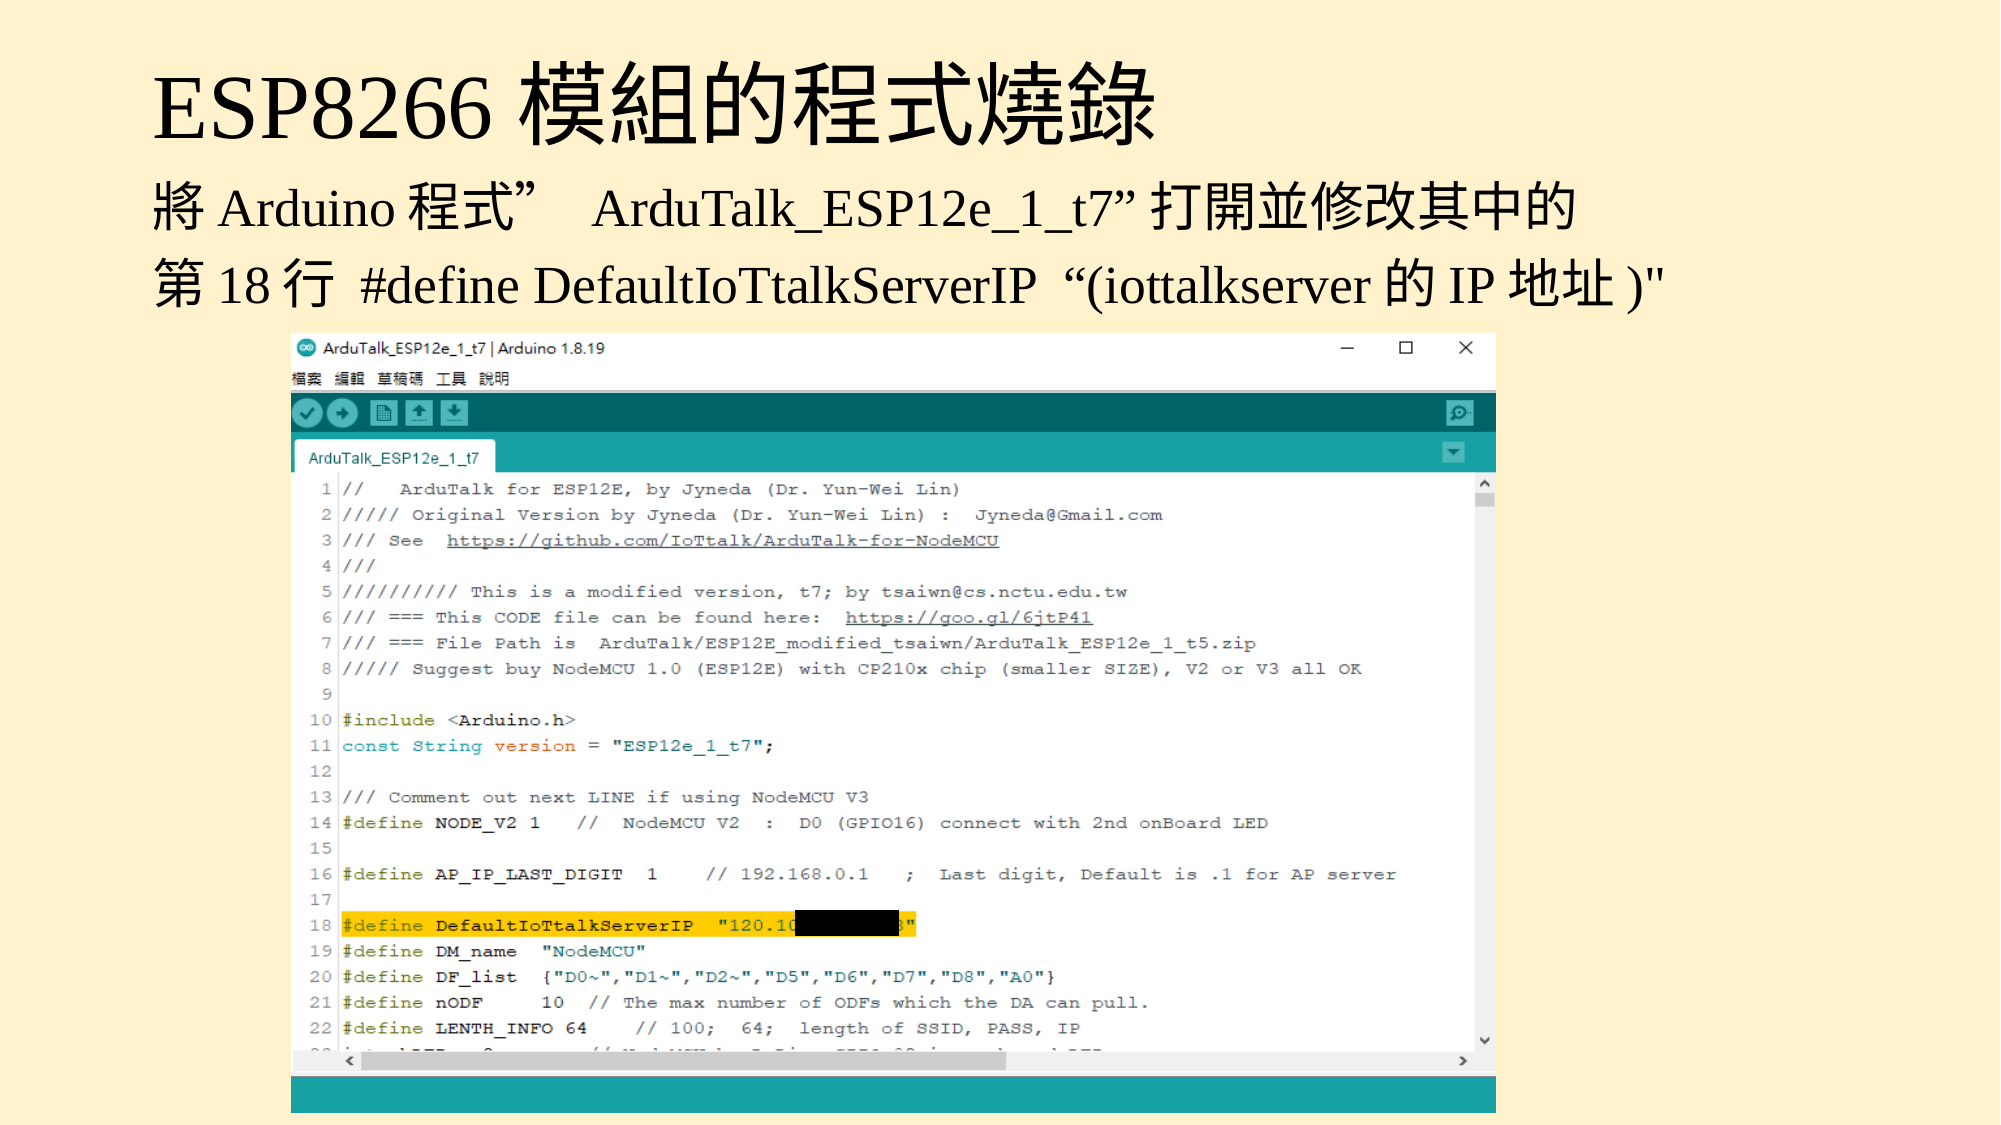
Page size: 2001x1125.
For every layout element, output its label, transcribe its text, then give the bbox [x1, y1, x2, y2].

title ESP8266模組的程式燒錄 [137, 0, 1863, 218]
list 將Arduino程式” ArduTalk_ESP12e_1_t7”打開並修改其中的 第18行 #define DefaultIoTtalkServerIP “(iottalkserver的IP地址)" [137, 172, 1775, 366]
picture [291, 333, 1496, 1113]
